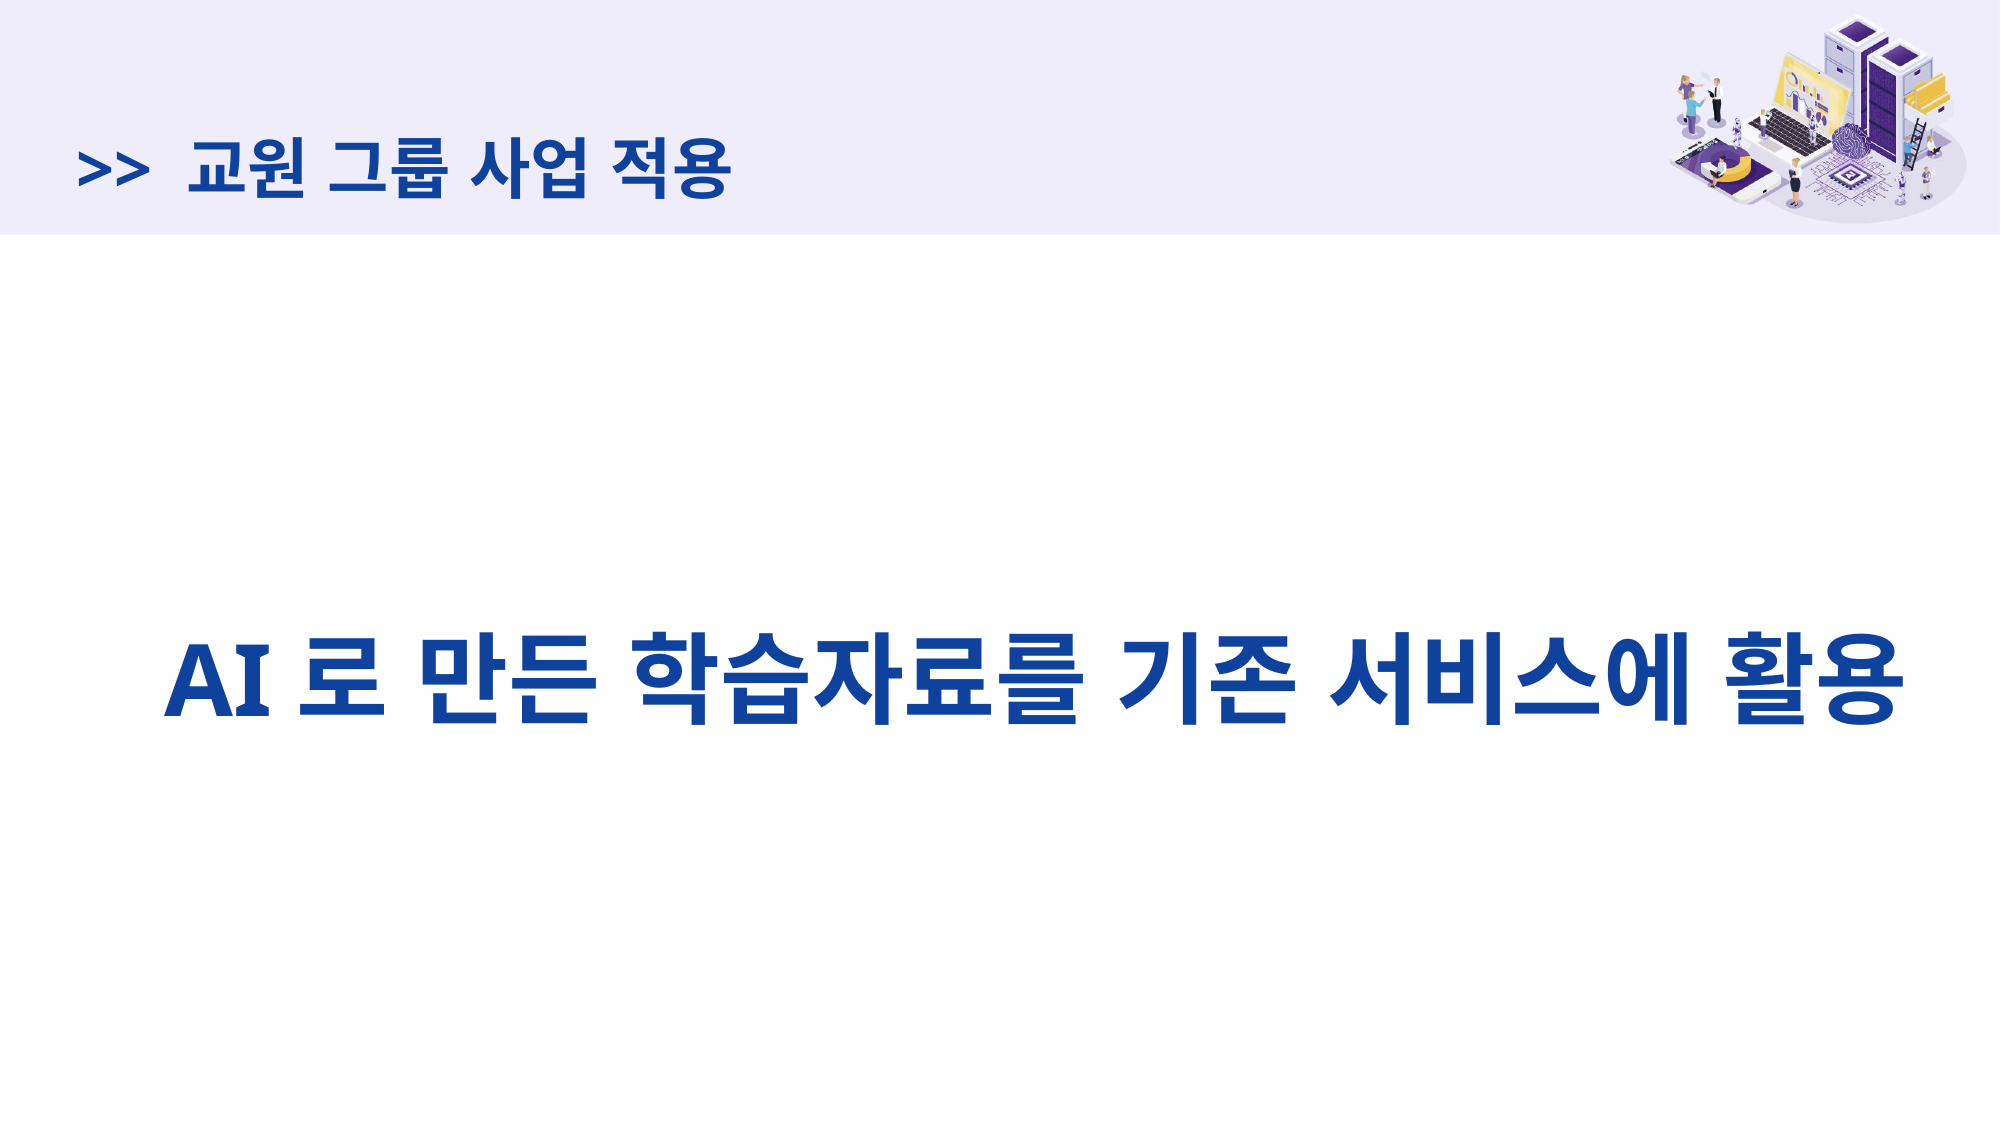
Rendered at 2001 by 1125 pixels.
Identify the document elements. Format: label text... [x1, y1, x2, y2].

picture [1634, 0, 2000, 235]
text_box >> 교원 그룹 사업 적용 [61, 79, 945, 215]
text_box AI로 만든 학습자료를 기존 서비스에 활용 [149, 548, 1933, 744]
text_box [0, 0, 1632, 235]
